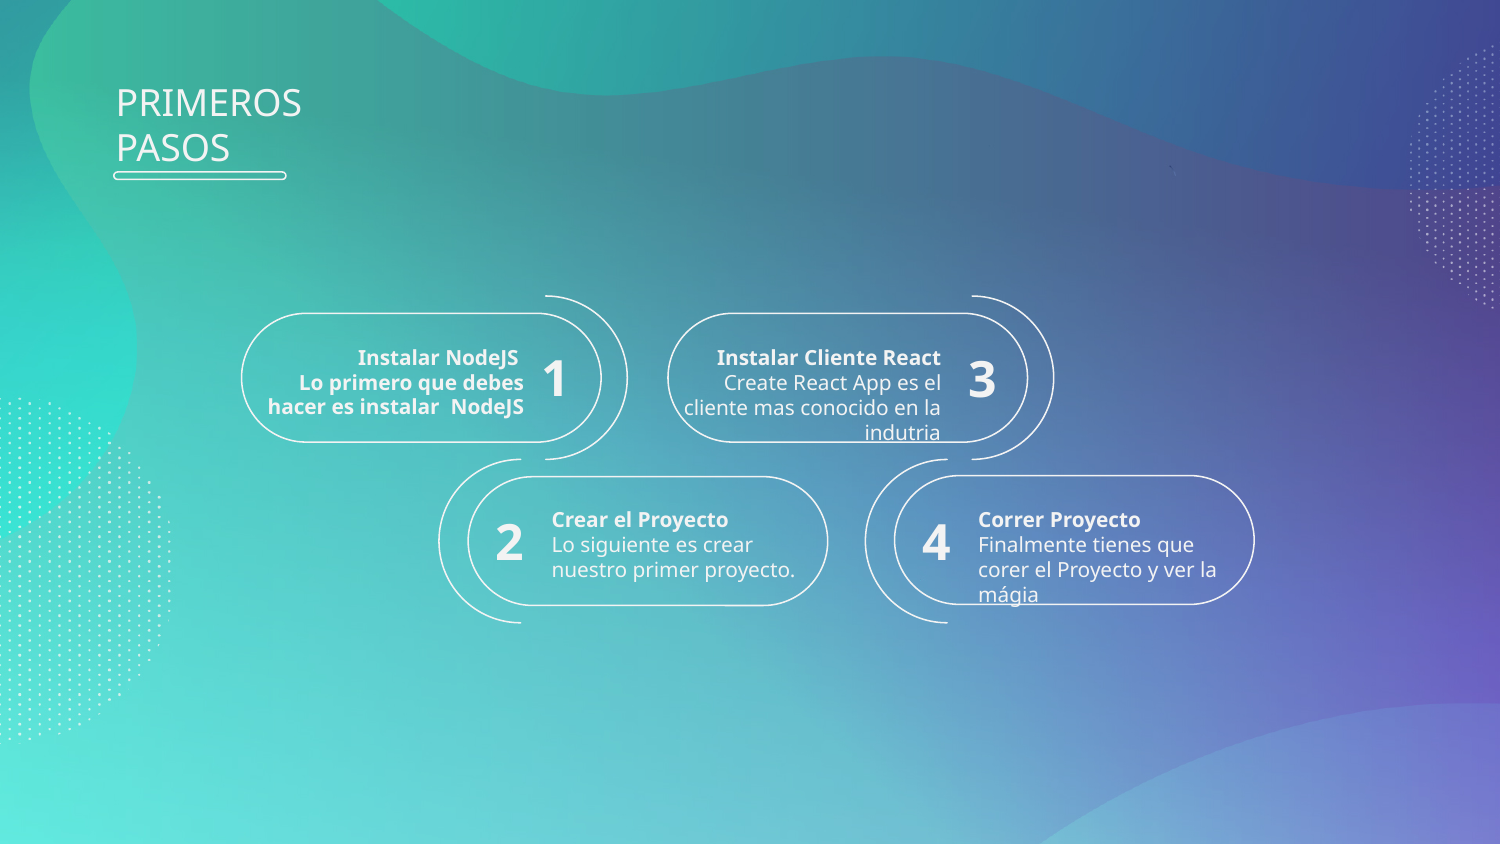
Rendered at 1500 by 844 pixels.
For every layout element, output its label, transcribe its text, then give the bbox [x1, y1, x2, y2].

text_box [113, 171, 286, 180]
title PRIMEROS PASOS [100, 63, 376, 220]
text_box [438, 459, 828, 624]
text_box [865, 459, 1255, 624]
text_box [667, 295, 1054, 460]
picture [0, 0, 1500, 844]
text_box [241, 295, 628, 460]
